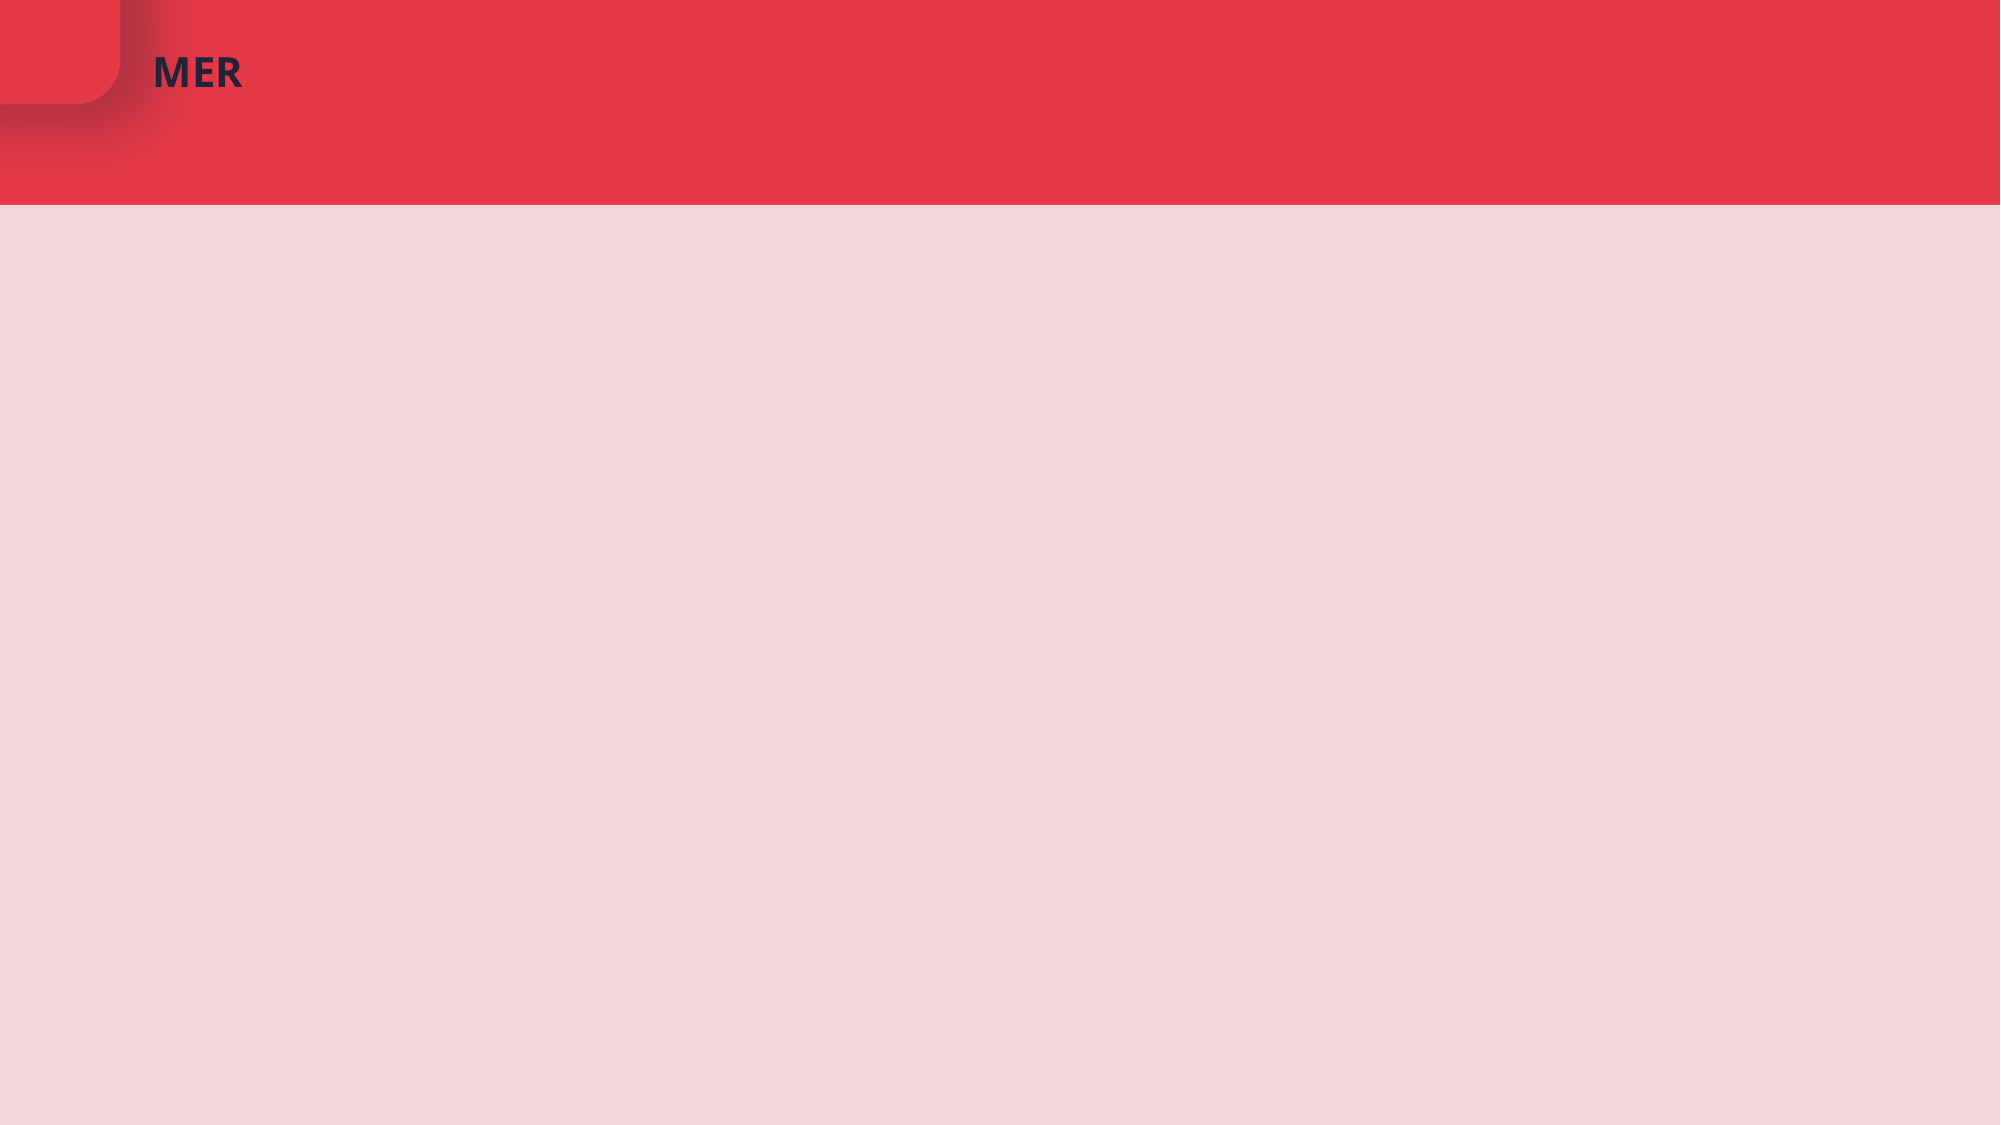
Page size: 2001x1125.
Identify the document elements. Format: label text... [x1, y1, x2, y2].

text_box [0, 203, 2000, 1125]
text_box [0, 0, 123, 106]
text_box MER [120, 38, 276, 104]
